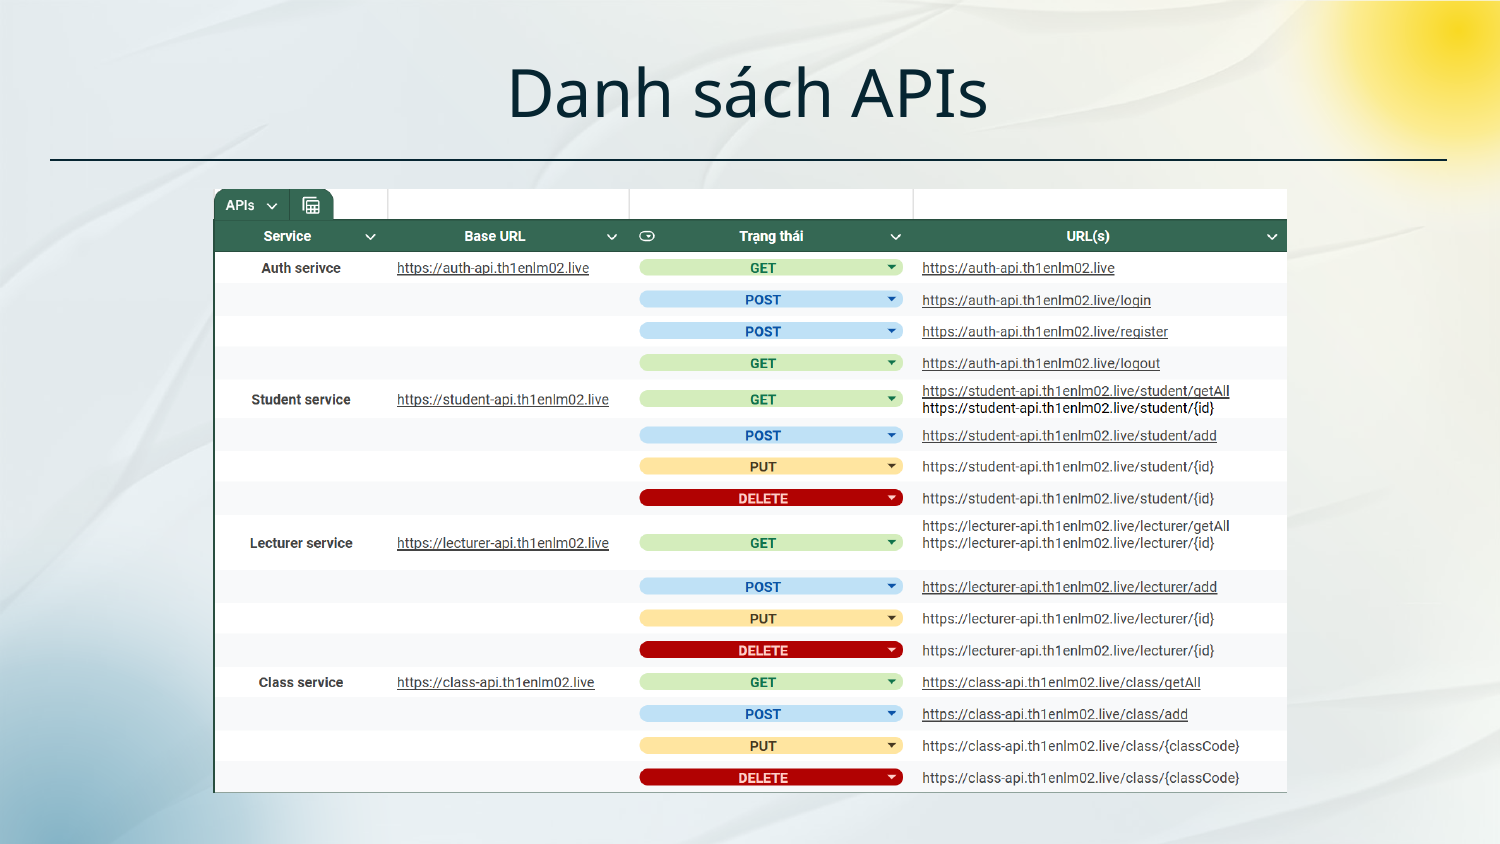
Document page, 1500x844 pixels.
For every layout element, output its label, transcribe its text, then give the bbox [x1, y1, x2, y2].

picture [213, 189, 1287, 793]
text_box Danh sách APIs [50, 51, 1447, 159]
